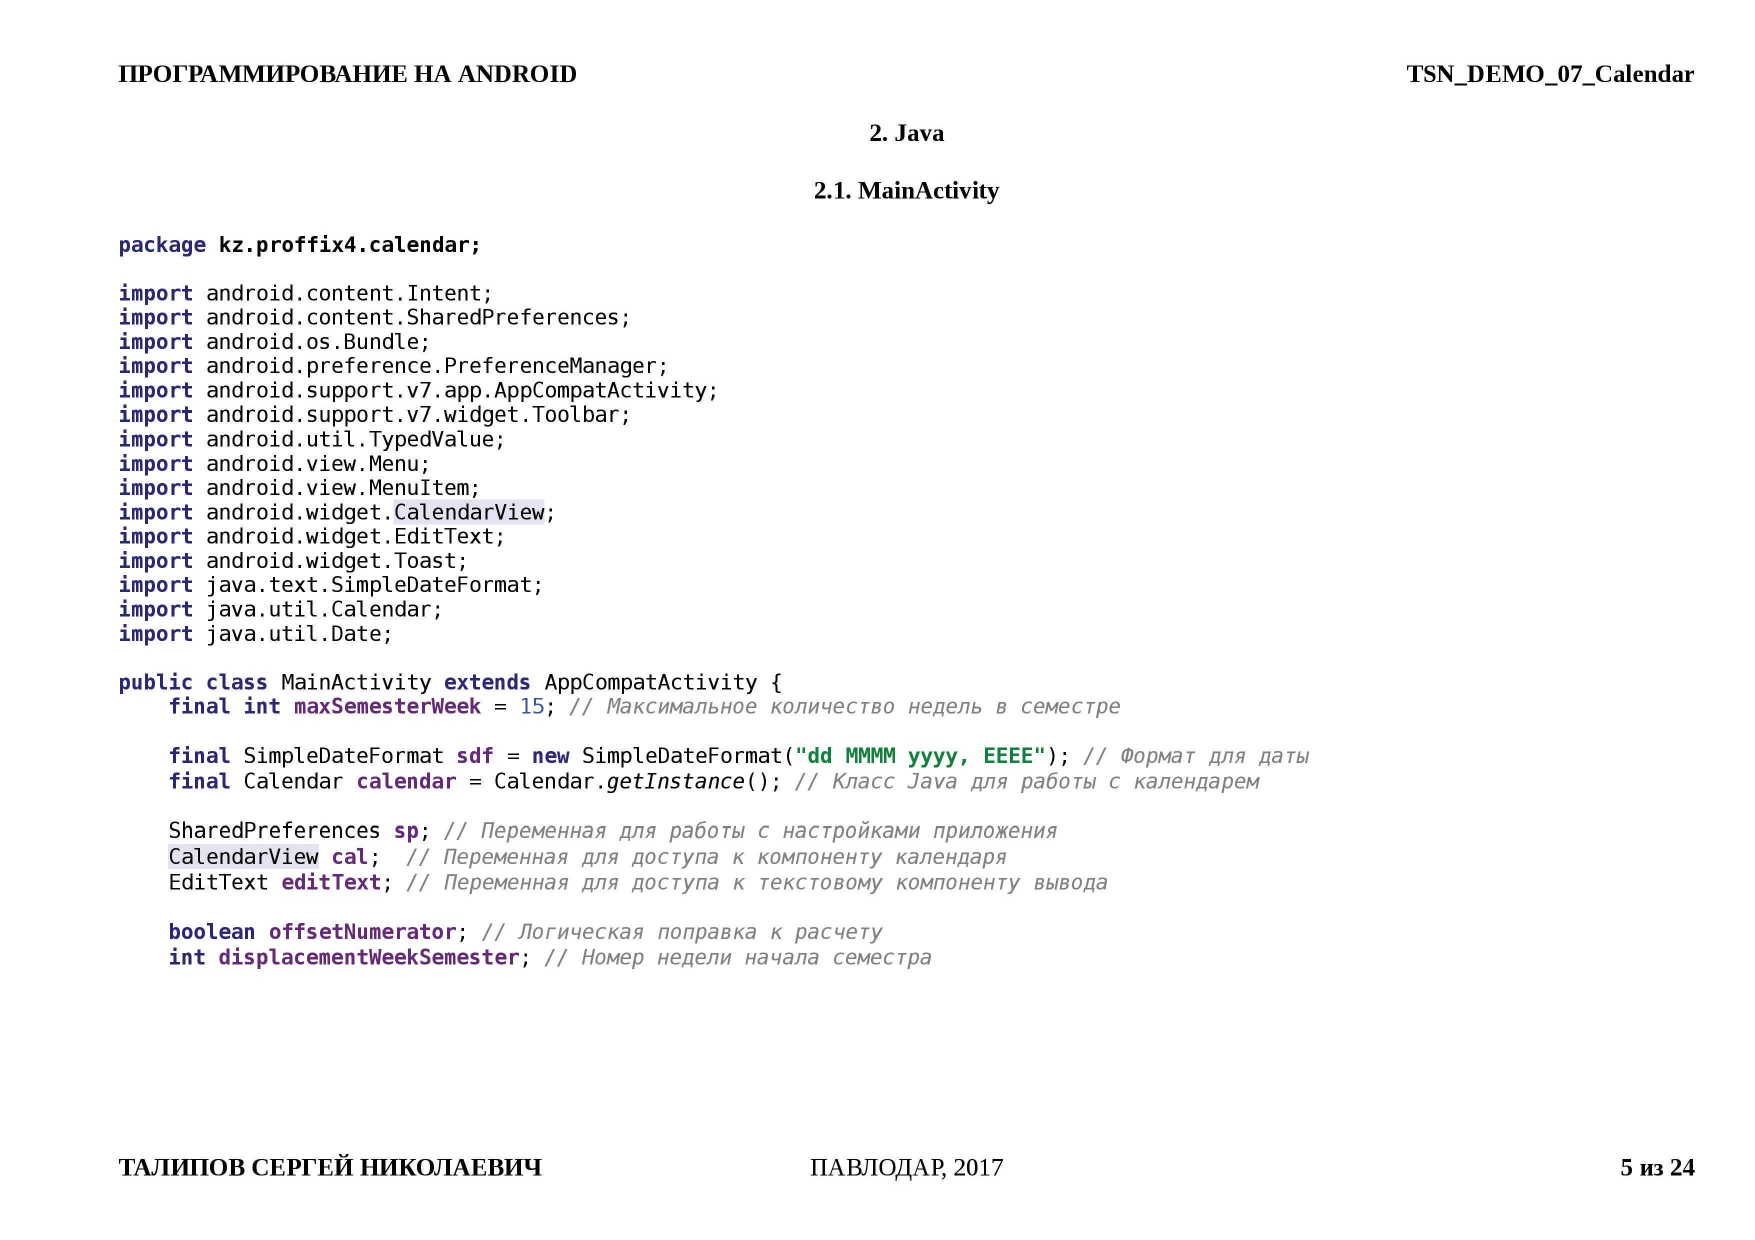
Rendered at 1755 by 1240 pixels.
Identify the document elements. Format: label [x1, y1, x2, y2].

text_box [0, 0, 1754, 1240]
